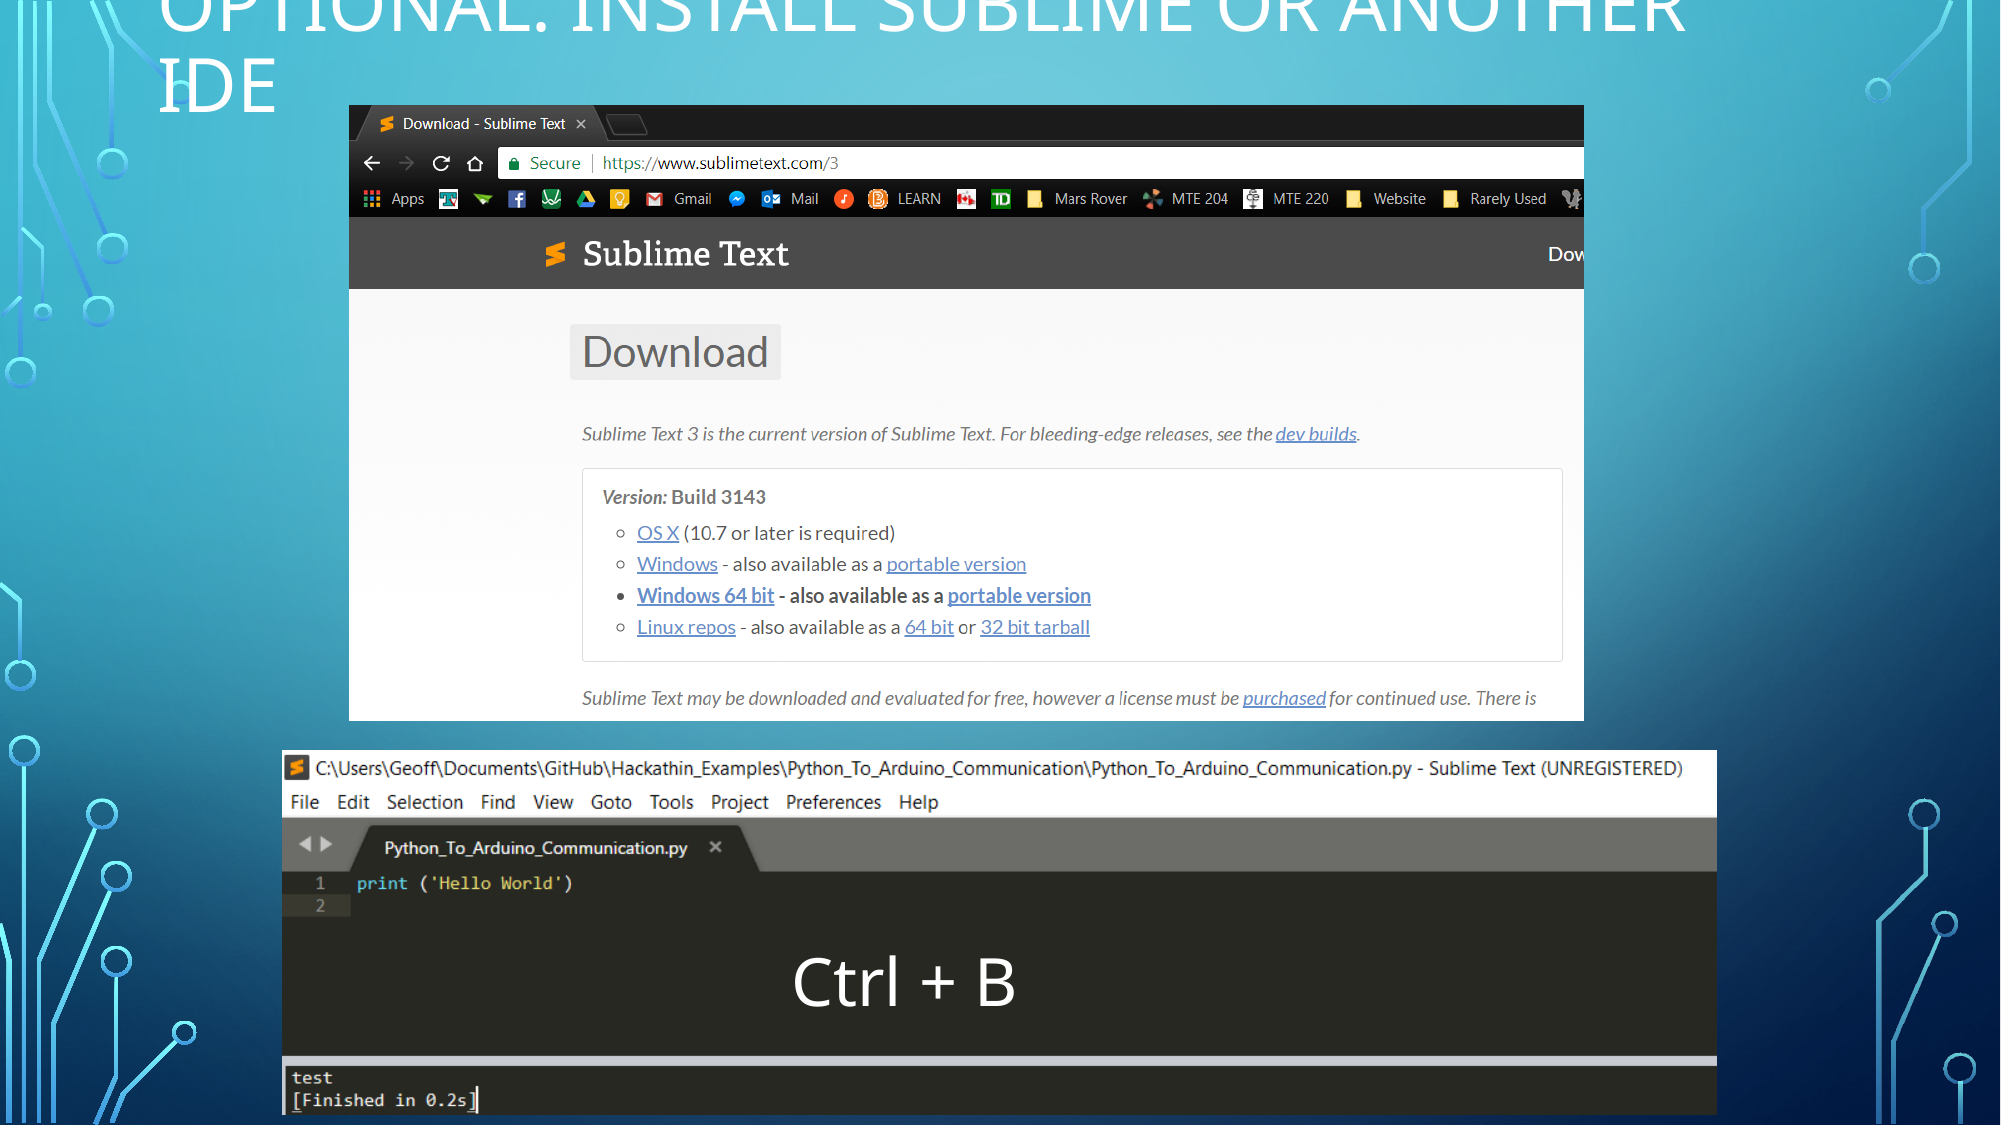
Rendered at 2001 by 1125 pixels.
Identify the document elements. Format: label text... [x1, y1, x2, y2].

picture [282, 750, 1717, 1115]
title Optional: Install Sublime or another IDE [142, 0, 1768, 101]
picture [348, 105, 1584, 721]
